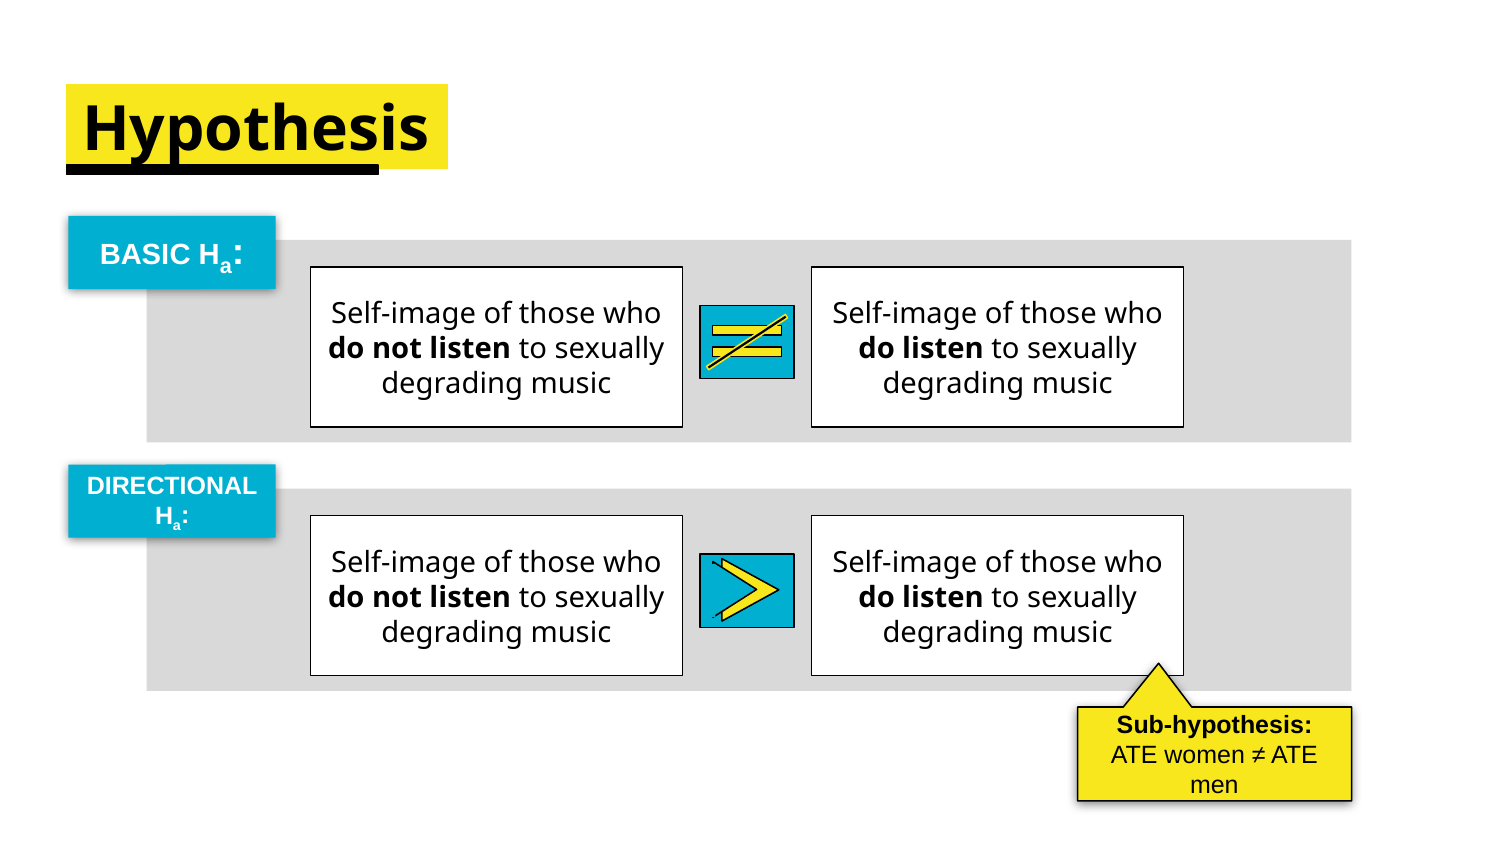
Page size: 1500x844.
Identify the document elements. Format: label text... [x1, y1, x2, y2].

text_box Self-image of those who do not listen to sexually degrading music [310, 266, 683, 427]
text_box BASIC Ha: [68, 215, 276, 290]
text_box [699, 305, 795, 379]
text_box [699, 554, 795, 628]
text_box Self-image of those who do listen to sexually degrading music [811, 515, 1184, 676]
text_box DIRECTIONAL Ha: [68, 464, 276, 538]
text_box [706, 314, 788, 370]
text_box Self-image of those who do listen to sexually degrading music [811, 266, 1184, 427]
text_box [146, 488, 1352, 691]
text_box [146, 239, 1352, 443]
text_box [703, 563, 785, 618]
title Hypothesis. [51, 72, 1449, 167]
text_box [66, 164, 378, 175]
text_box Self-image of those who do not listen to sexually degrading music [310, 515, 683, 676]
text_box [762, 325, 782, 336]
text_box Sub-hypothesis: ATE women ≠ ATE men [1077, 663, 1352, 801]
text_box [712, 325, 767, 336]
text_box [730, 346, 782, 357]
text_box [712, 346, 735, 357]
